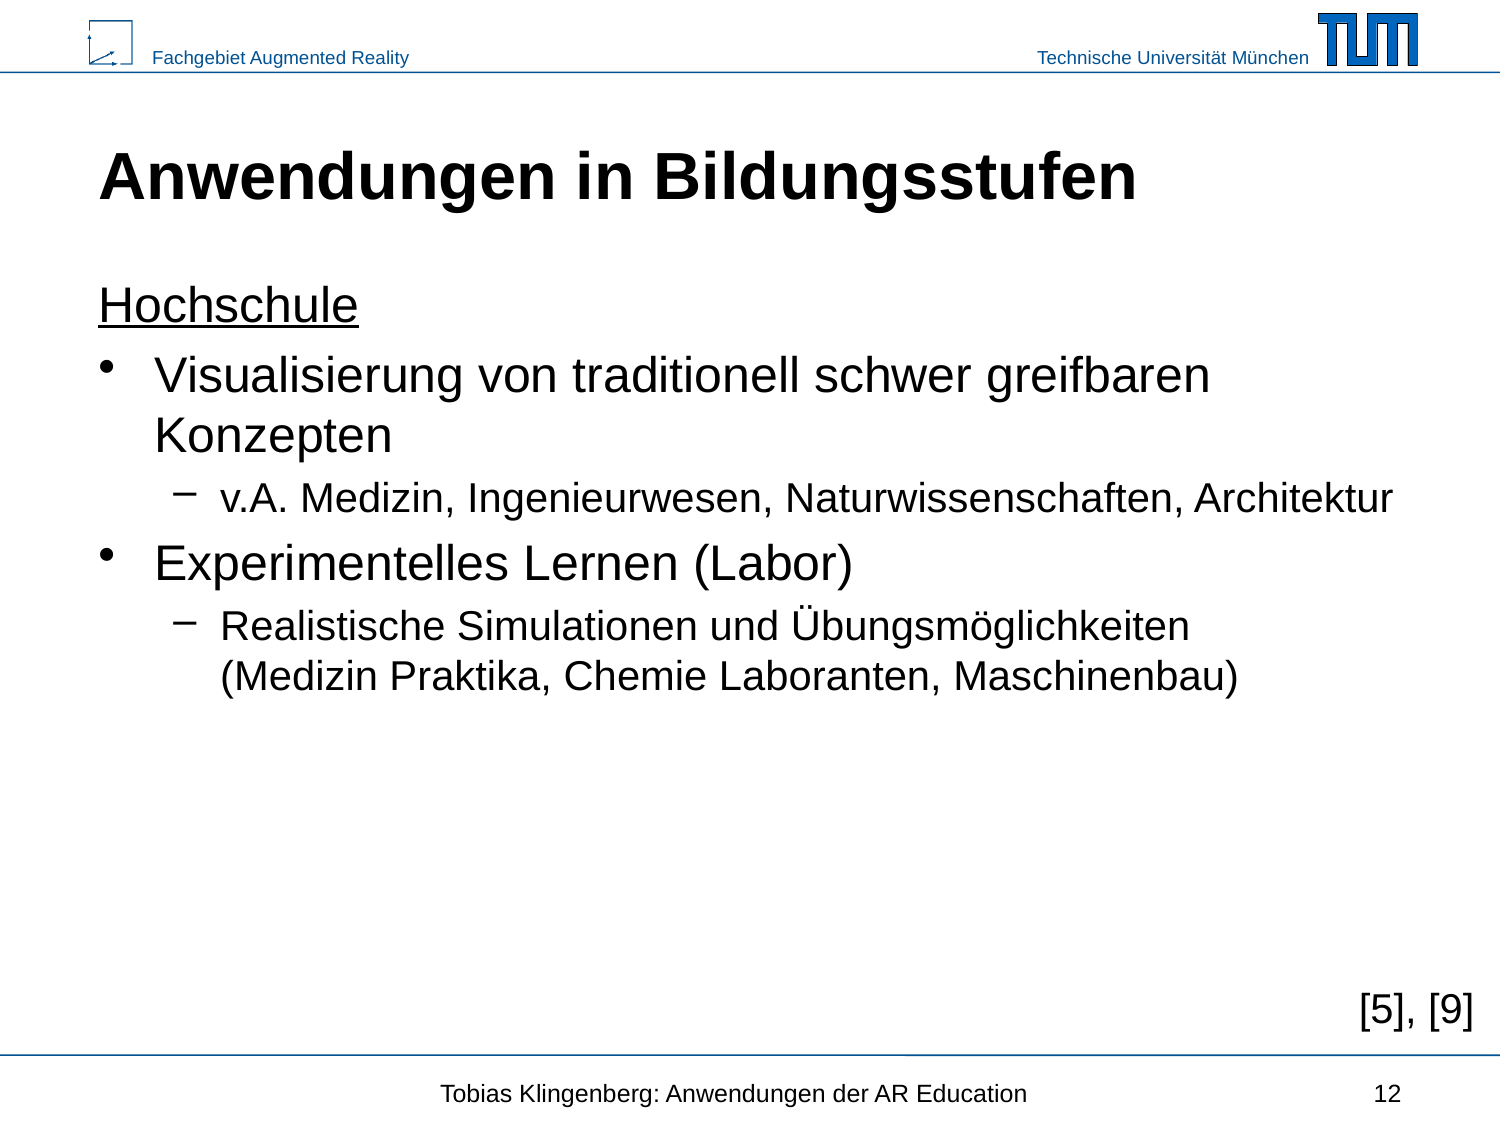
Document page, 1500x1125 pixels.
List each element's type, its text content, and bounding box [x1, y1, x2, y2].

picture [83, 14, 136, 68]
footer Tobias Klingenberg: Anwendungen der AR Education [424, 1067, 1103, 1118]
title Anwendungen in Bildungsstufen [83, 120, 1417, 221]
list Hochschule Visualisierung von traditionell schwer greifbaren Konzepten v.A. Medizin, Ingenieurwesen, Naturwissenschaften, Architektur Experimentelles Lernen (Labor) Realistische Simulationen und Übungsmöglichkeiten (Medizin Praktika, Chemie Laboranten, Maschinenbau) [83, 264, 1417, 1013]
text_box [5], [9] [1343, 974, 1490, 1040]
slide_number 12 [1103, 1067, 1417, 1118]
